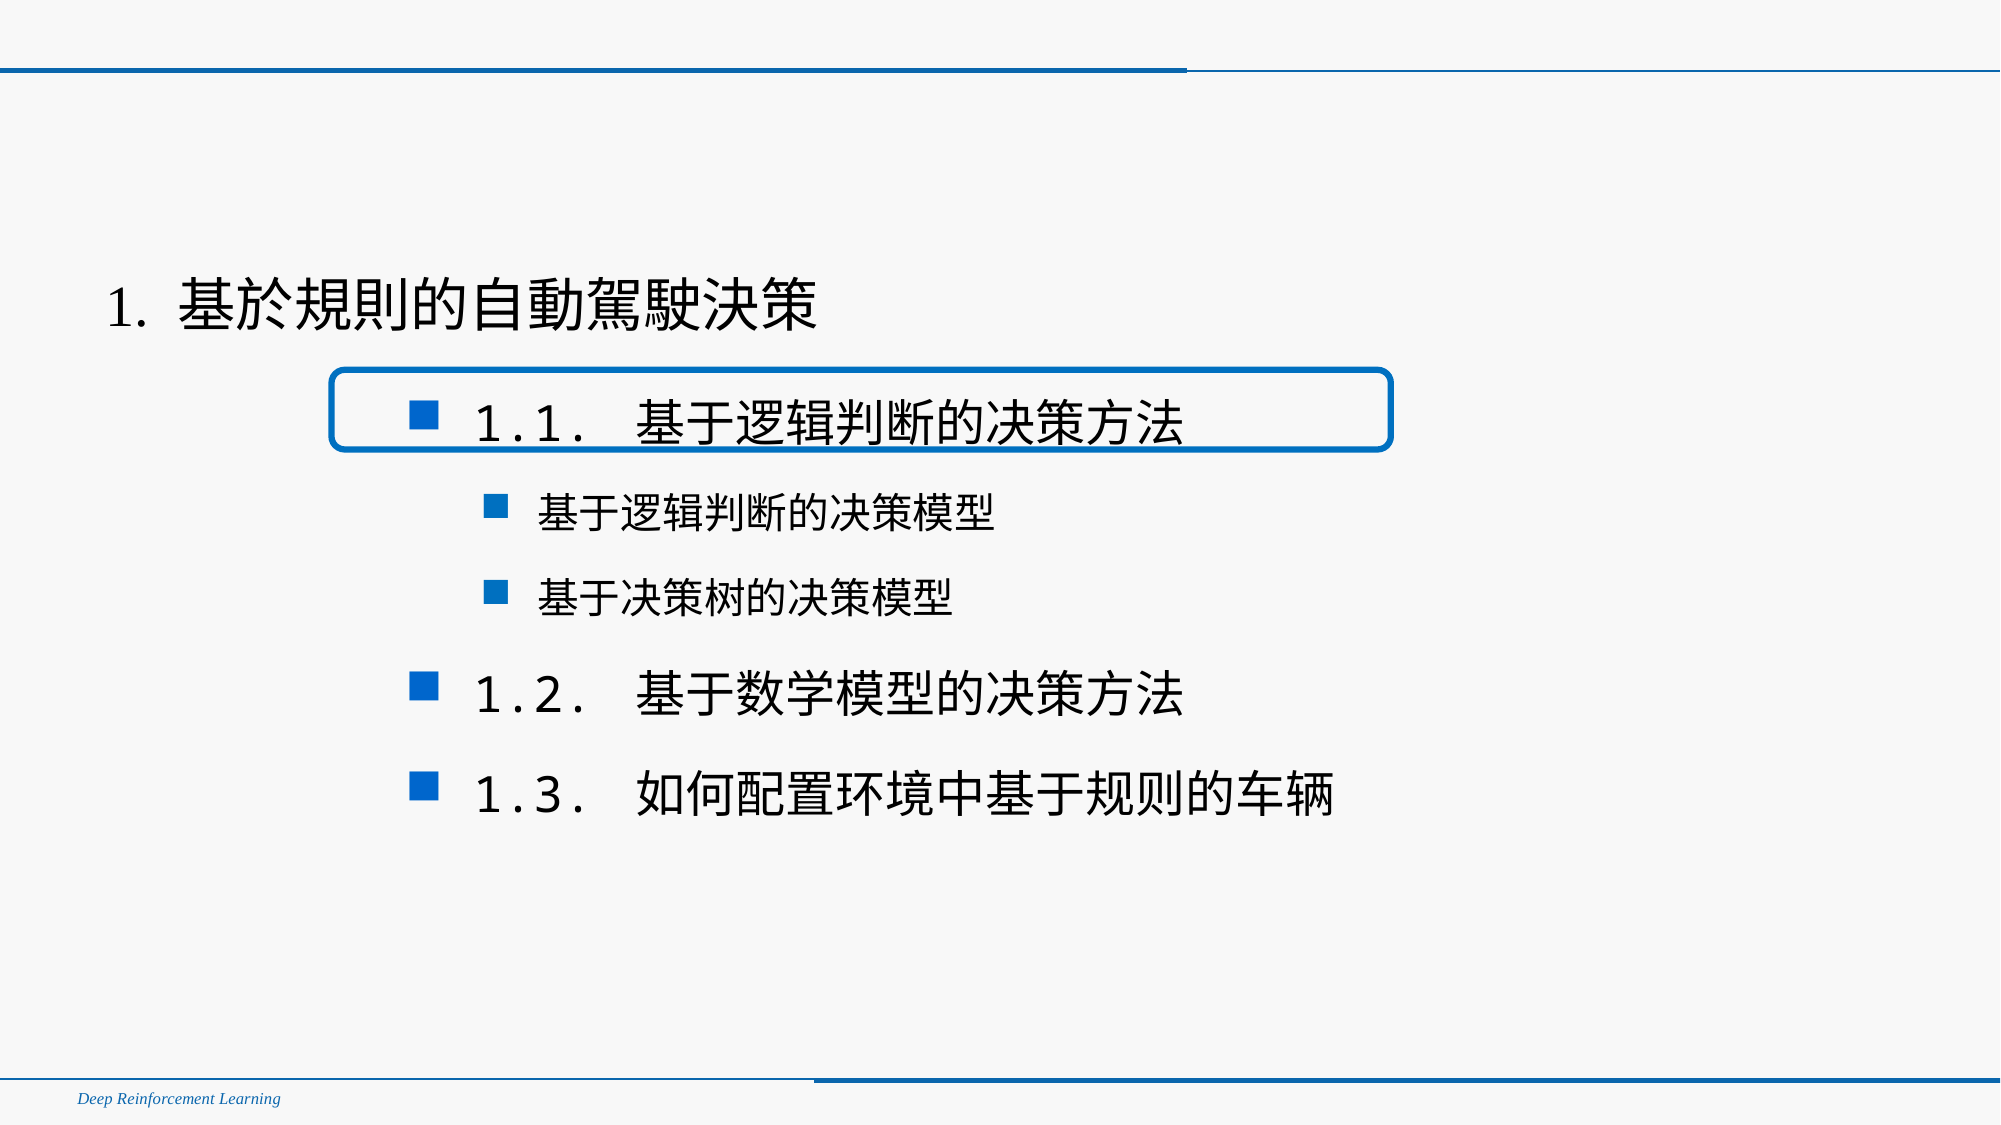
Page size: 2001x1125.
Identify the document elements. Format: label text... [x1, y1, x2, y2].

list 1. 基於規則的自動駕駛決策 1.1. 基于逻辑判断的决策方法 基于逻辑判断的决策模型 基于决策树的决策模型 1.2. 基于数学模型的决策方法 1.3. 如何配置环境中基于规则的车辆 [90, 226, 1955, 1073]
text_box [330, 368, 1392, 451]
slide_number [1890, 1078, 1974, 1111]
